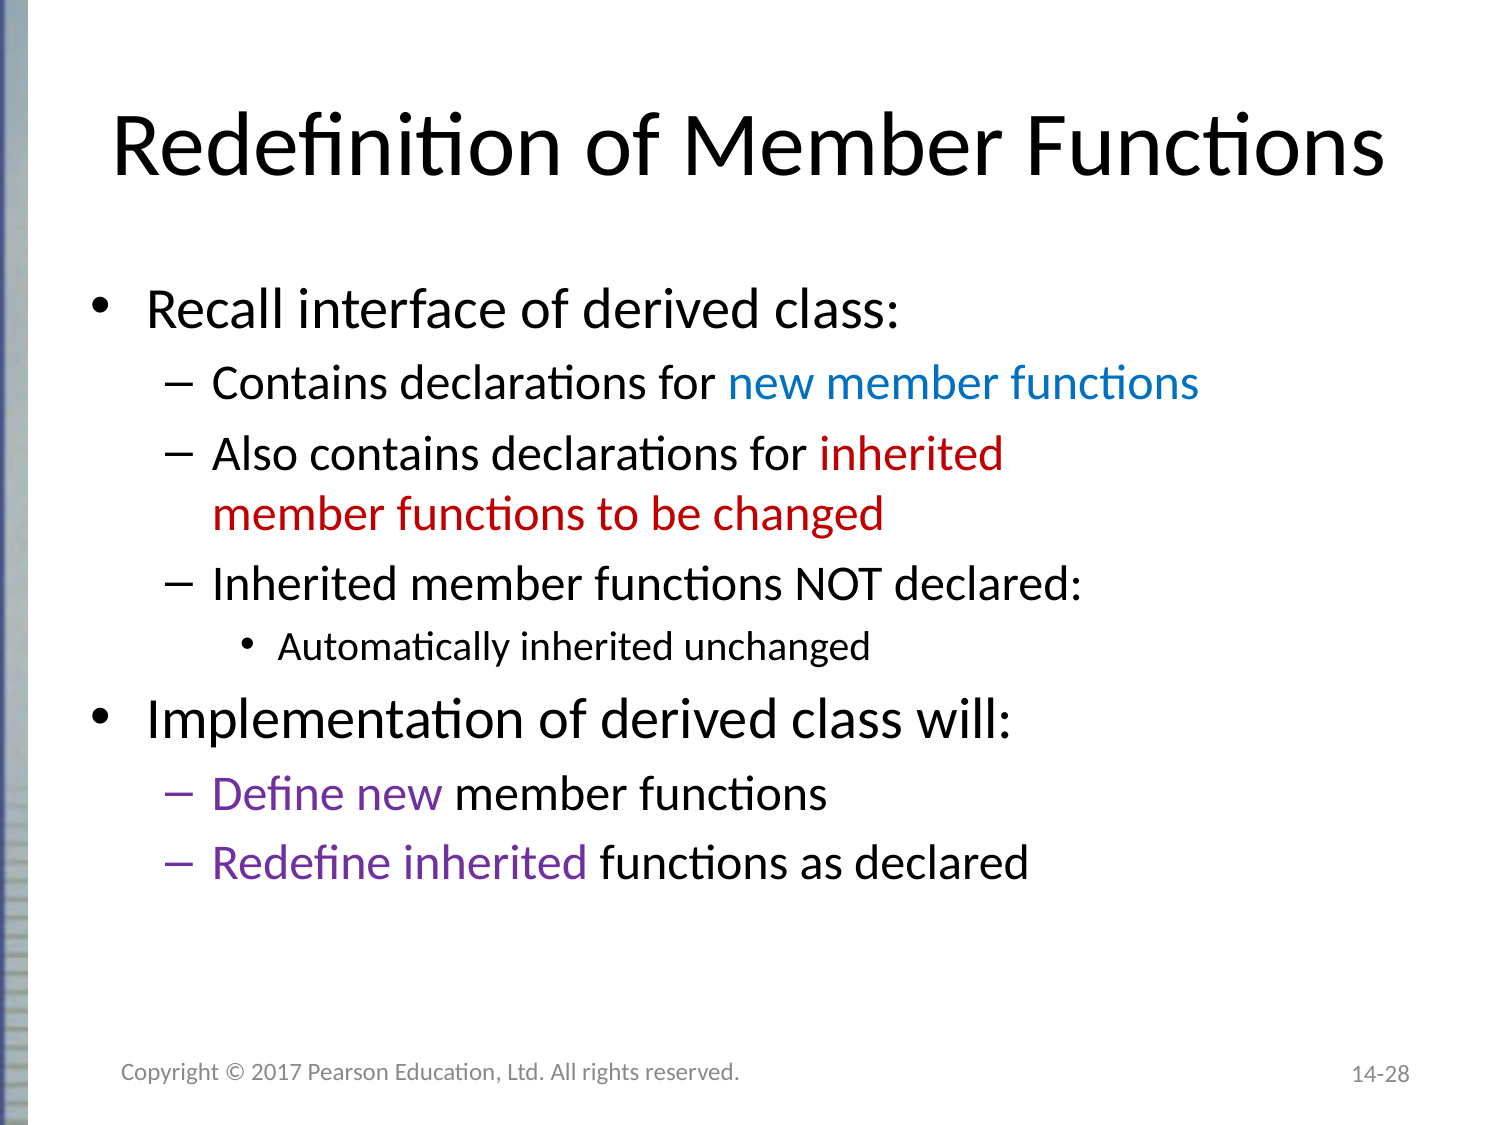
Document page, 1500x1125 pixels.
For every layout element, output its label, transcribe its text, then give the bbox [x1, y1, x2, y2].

footer Copyright © 2017 Pearson Education, Ltd. All rights reserved. [75, 1040, 788, 1100]
title Redefinition of Member Functions [75, 45, 1425, 233]
slide_number 14-28 [1074, 1042, 1425, 1103]
list Recall interface of derived class: Contains declarations for new member functions Also contains declarations for inherited member functions to be changed Inherited member functions NOT declared: Automatically inherited unchanged Implementation of derived class will: Define new member functions Redefine inherited functions as declared [75, 262, 1425, 1005]
picture [0, 0, 28, 1125]
